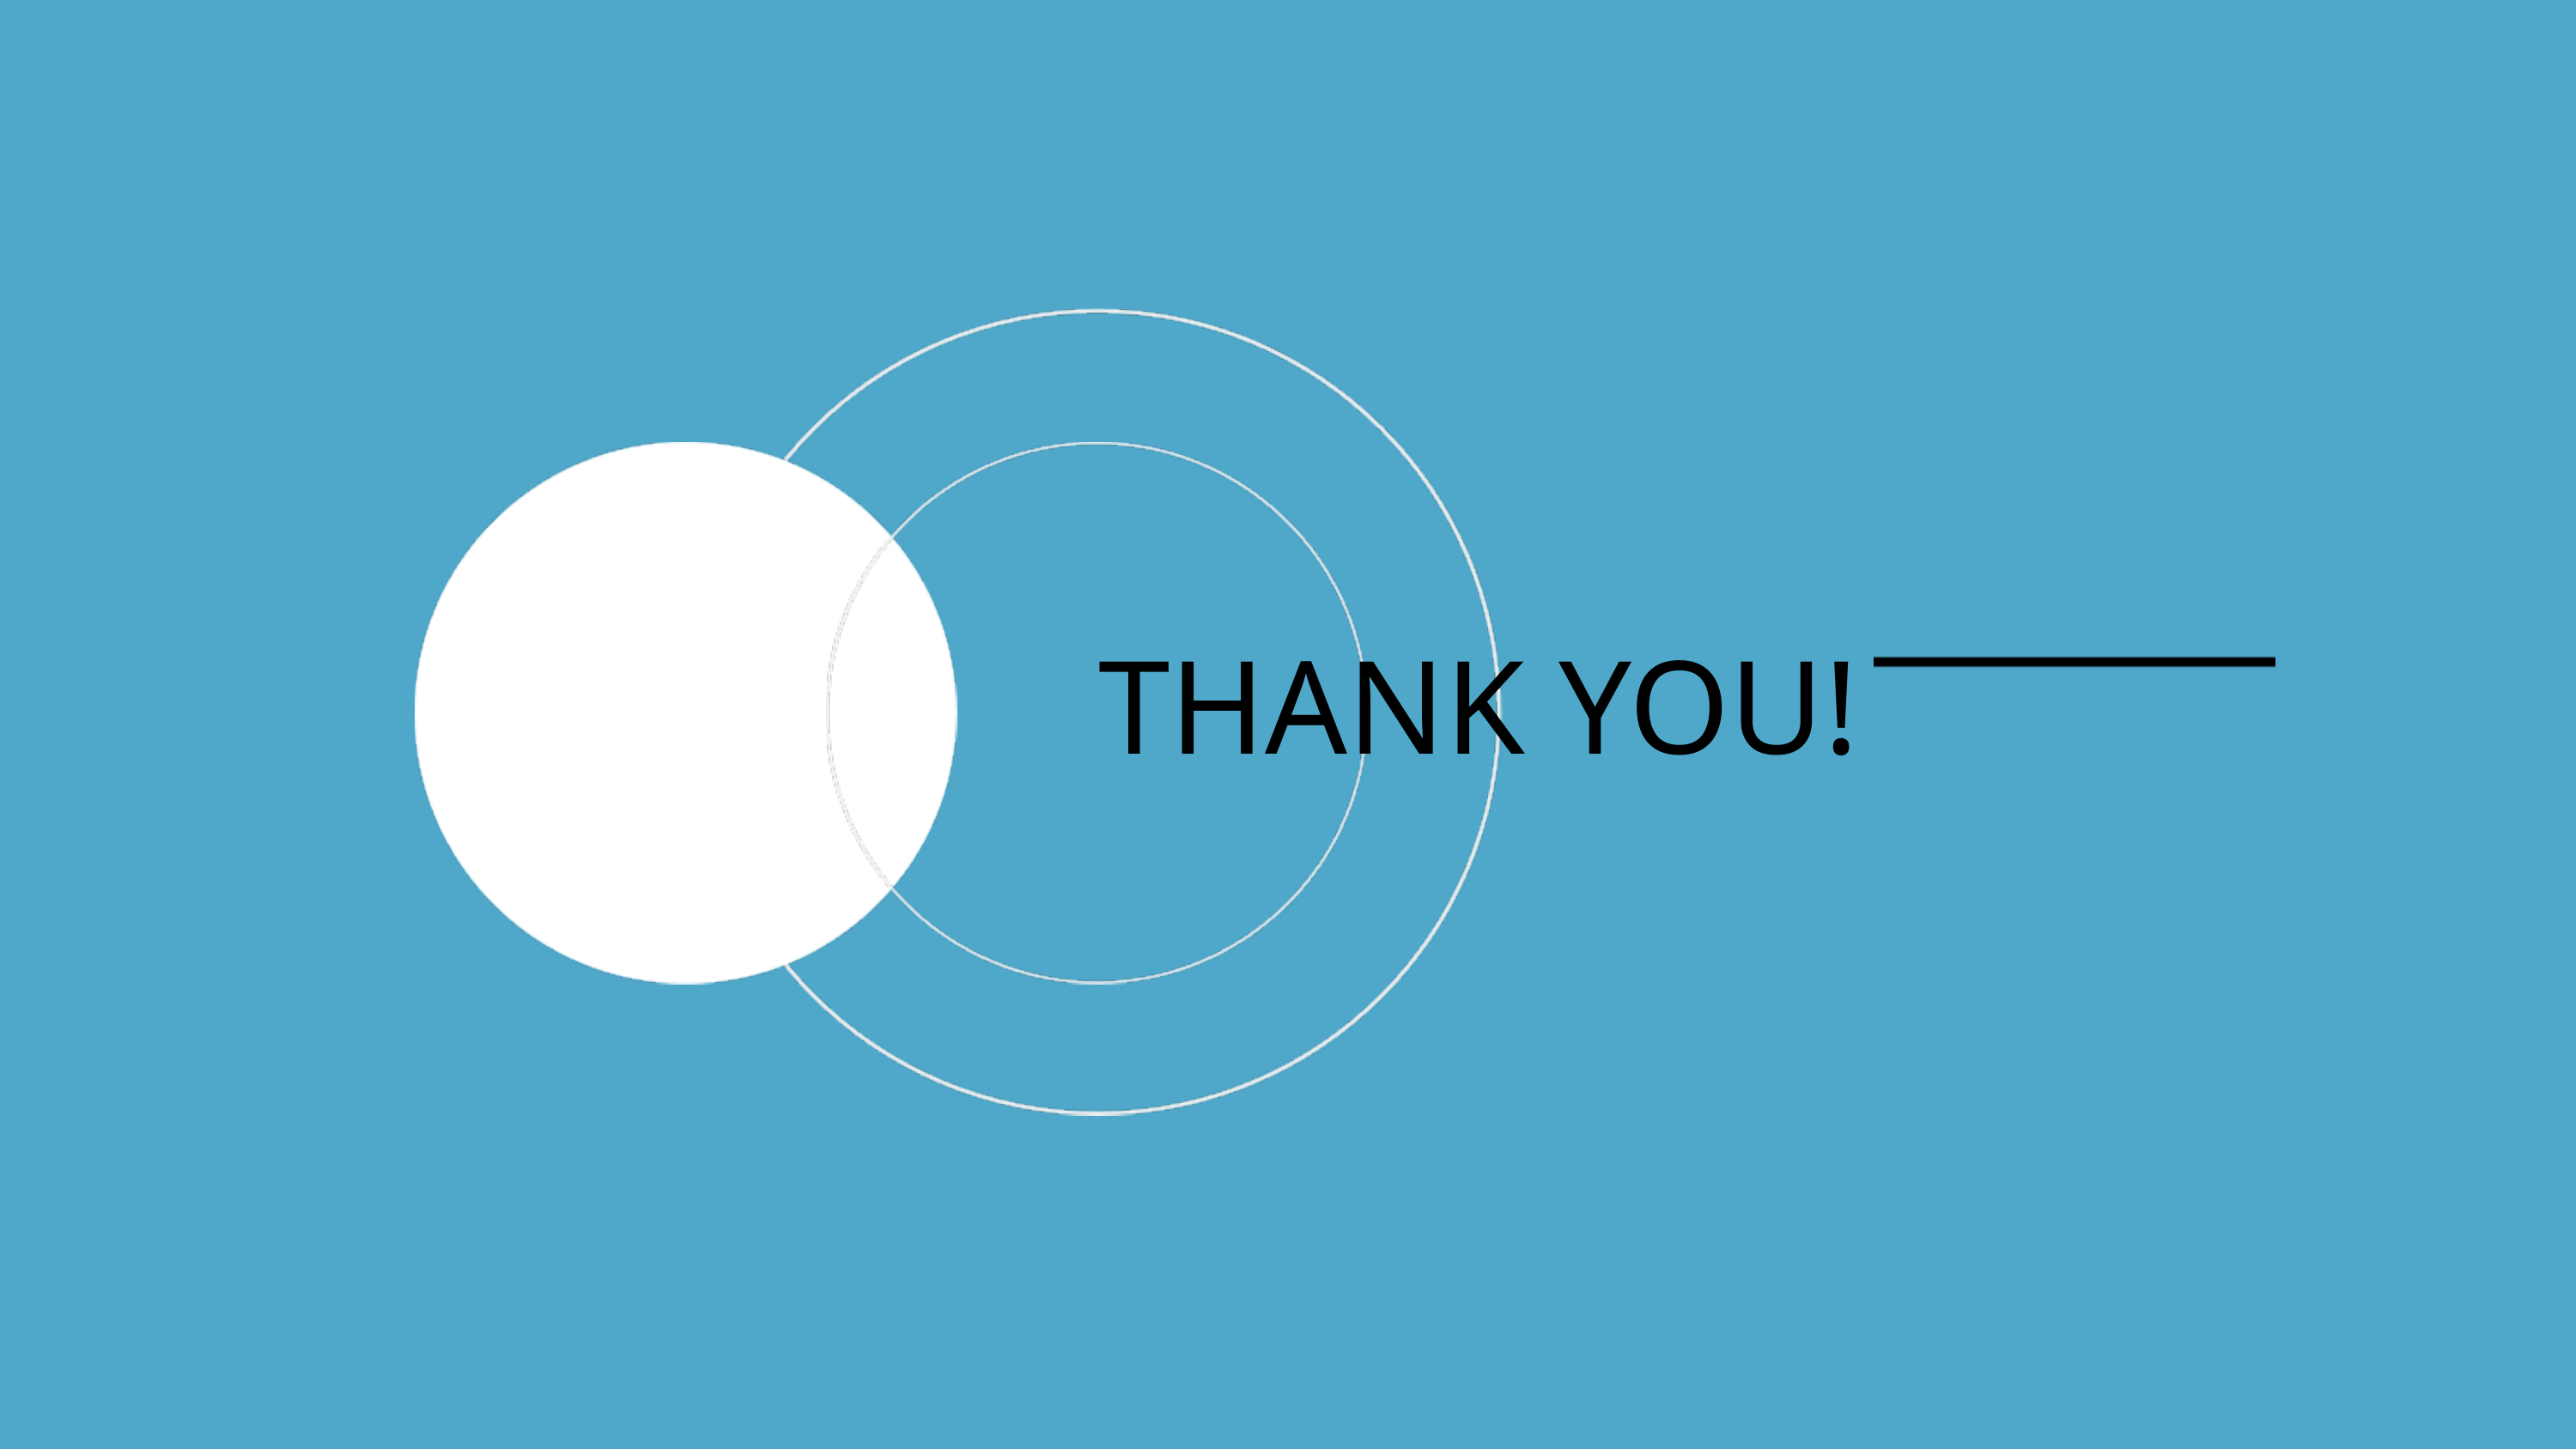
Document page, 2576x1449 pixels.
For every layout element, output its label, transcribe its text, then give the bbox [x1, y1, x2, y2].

picture [1874, 643, 2276, 682]
picture [415, 308, 1503, 1116]
text_box THANK YOU! [1506, 568, 1923, 749]
